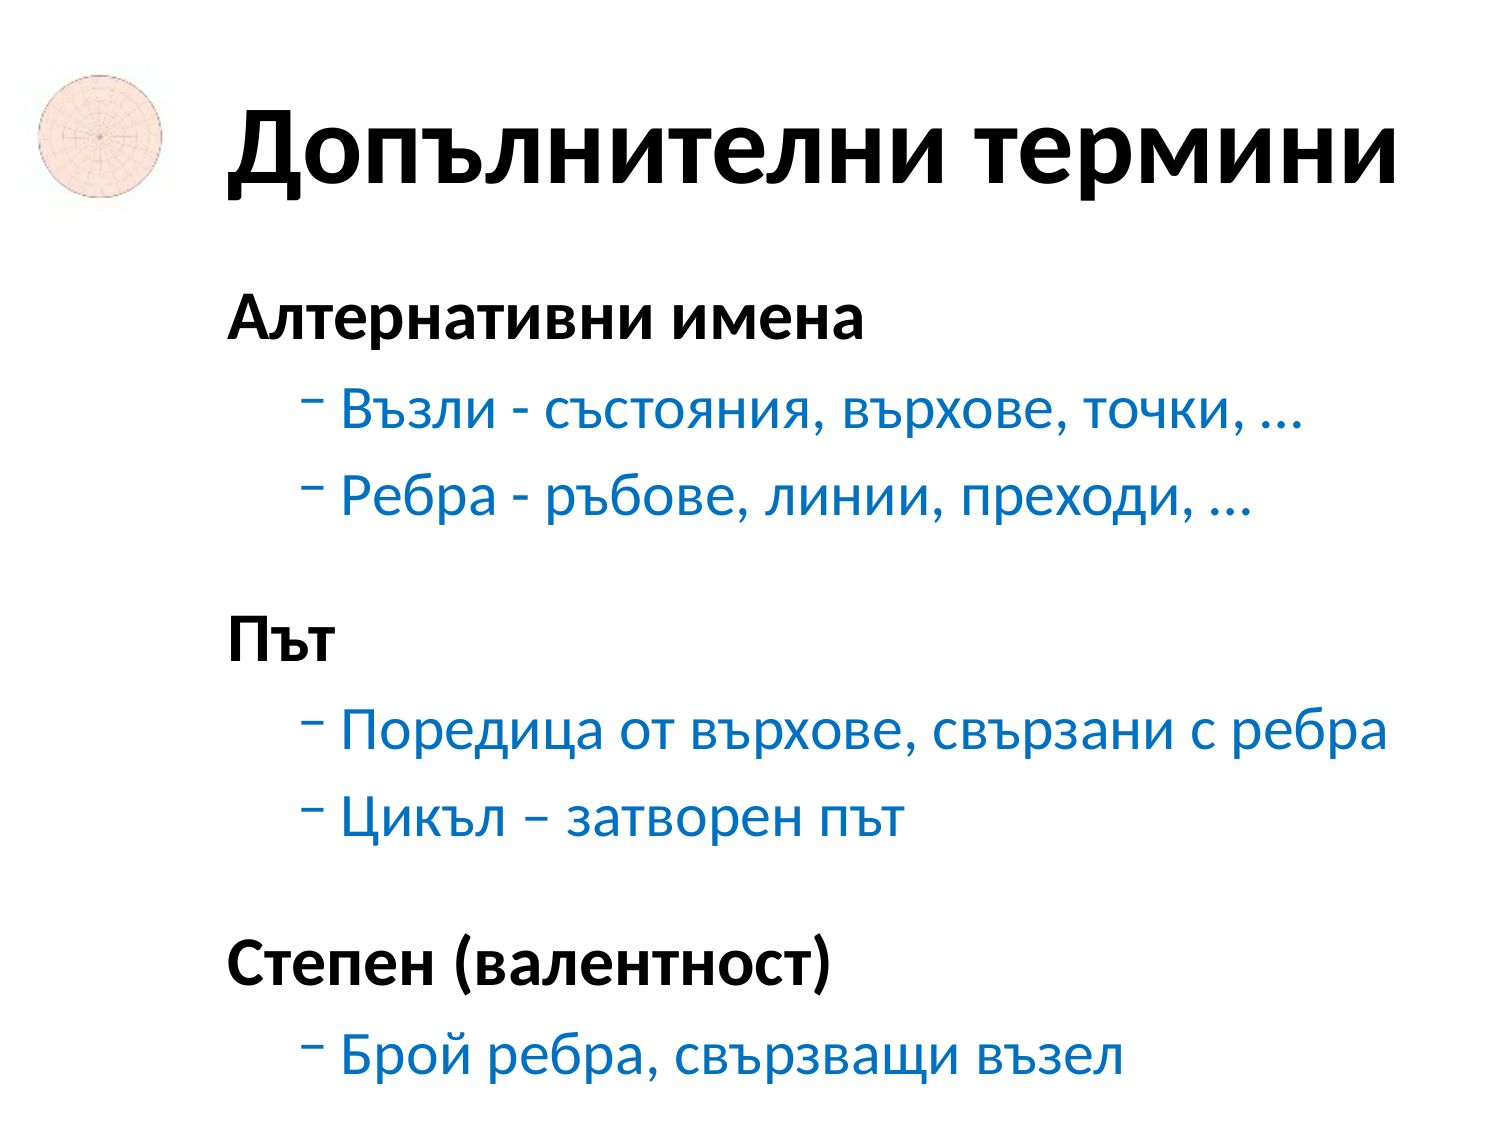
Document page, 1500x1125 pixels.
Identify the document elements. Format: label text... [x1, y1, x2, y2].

title Допълнителни термини [212, 45, 1500, 233]
picture [0, 63, 200, 212]
list Алтернативни имена Възли - състояния, върхове, точки, … Ребра - ръбове, линии, преходи, … Път Поредица от върхове, свързани с ребра Цикъл – затворен път Степен (валентност) Брой ребра, свързващи възел [212, 262, 1500, 1100]
